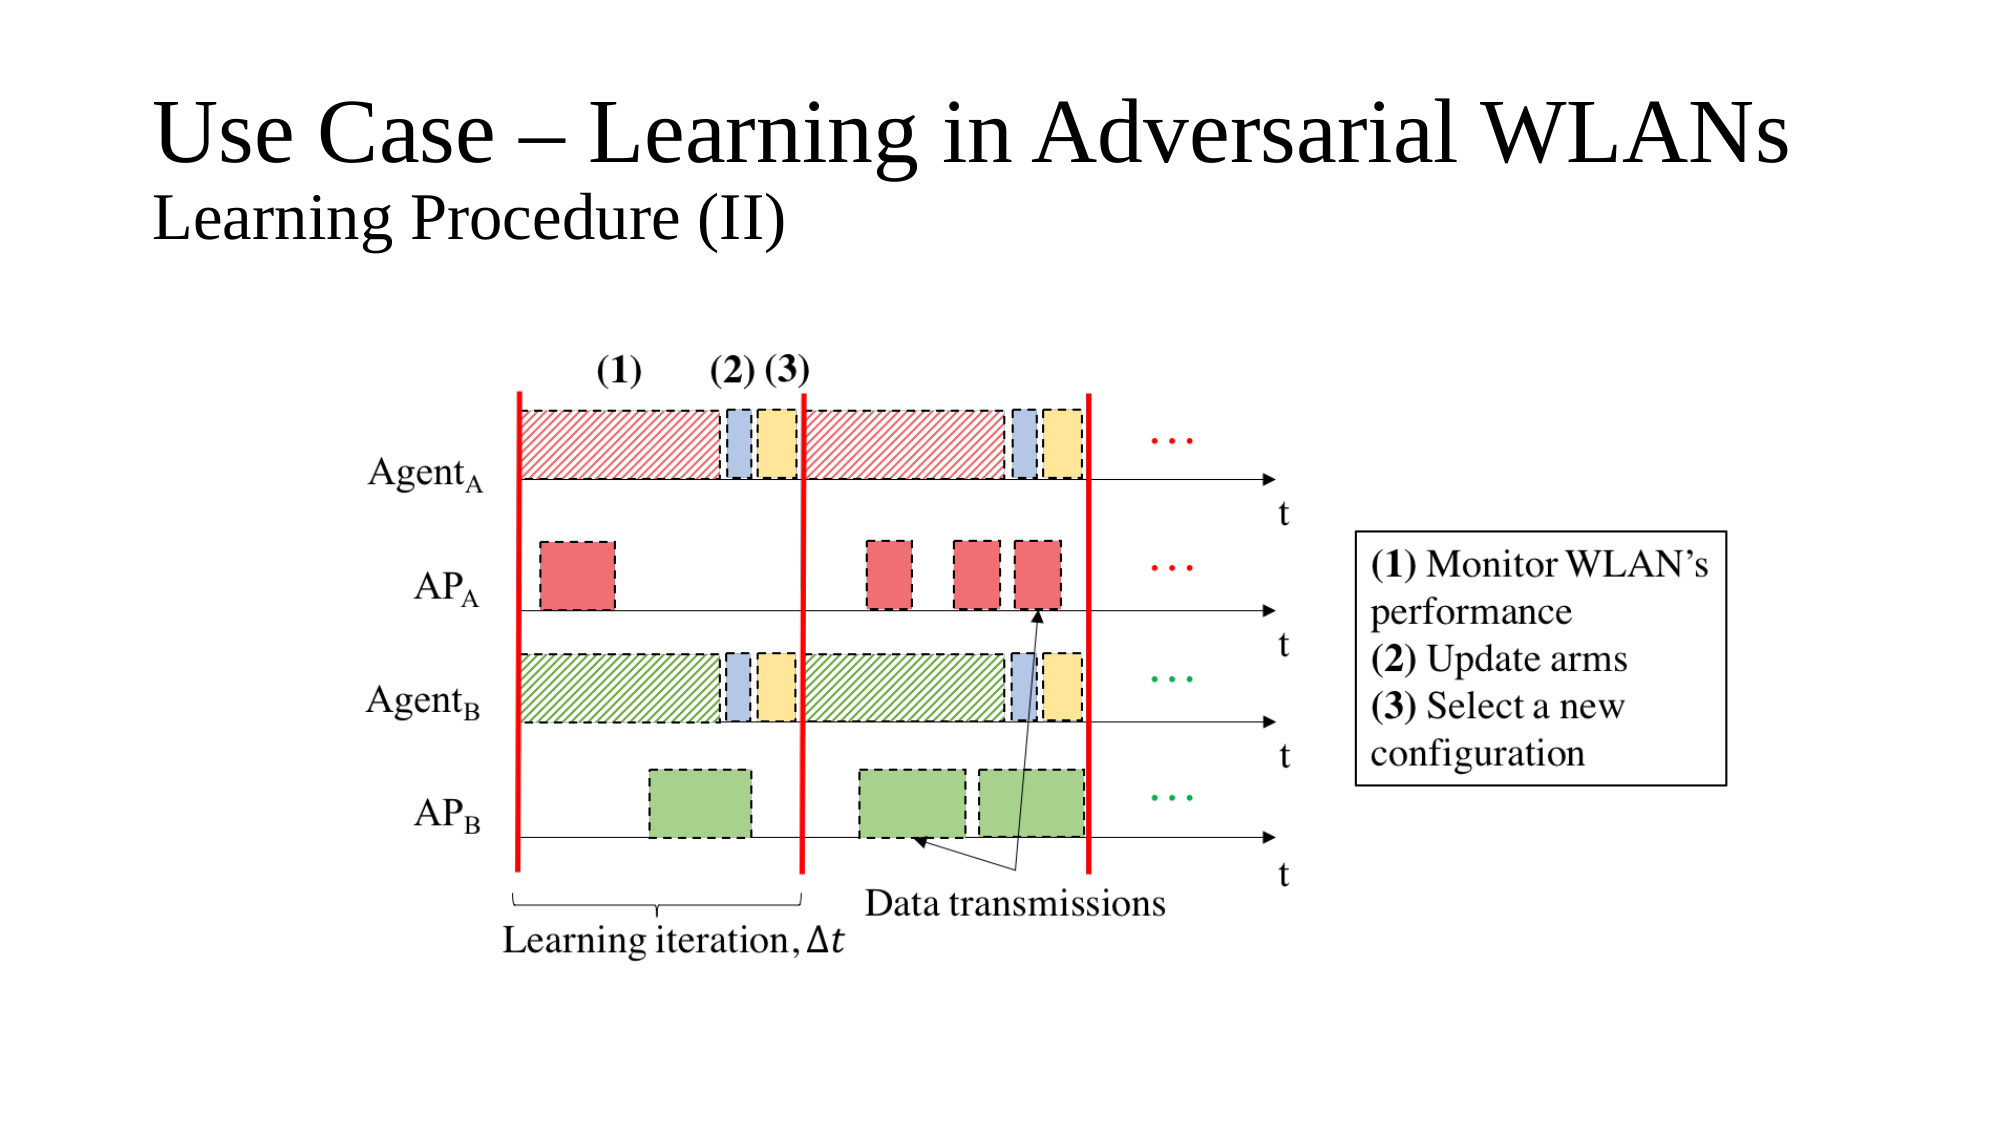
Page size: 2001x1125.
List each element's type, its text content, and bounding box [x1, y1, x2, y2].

picture [341, 331, 1782, 988]
title Use Case – Learning in Adversarial WLANs Learning Procedure (II) [137, 59, 1863, 278]
